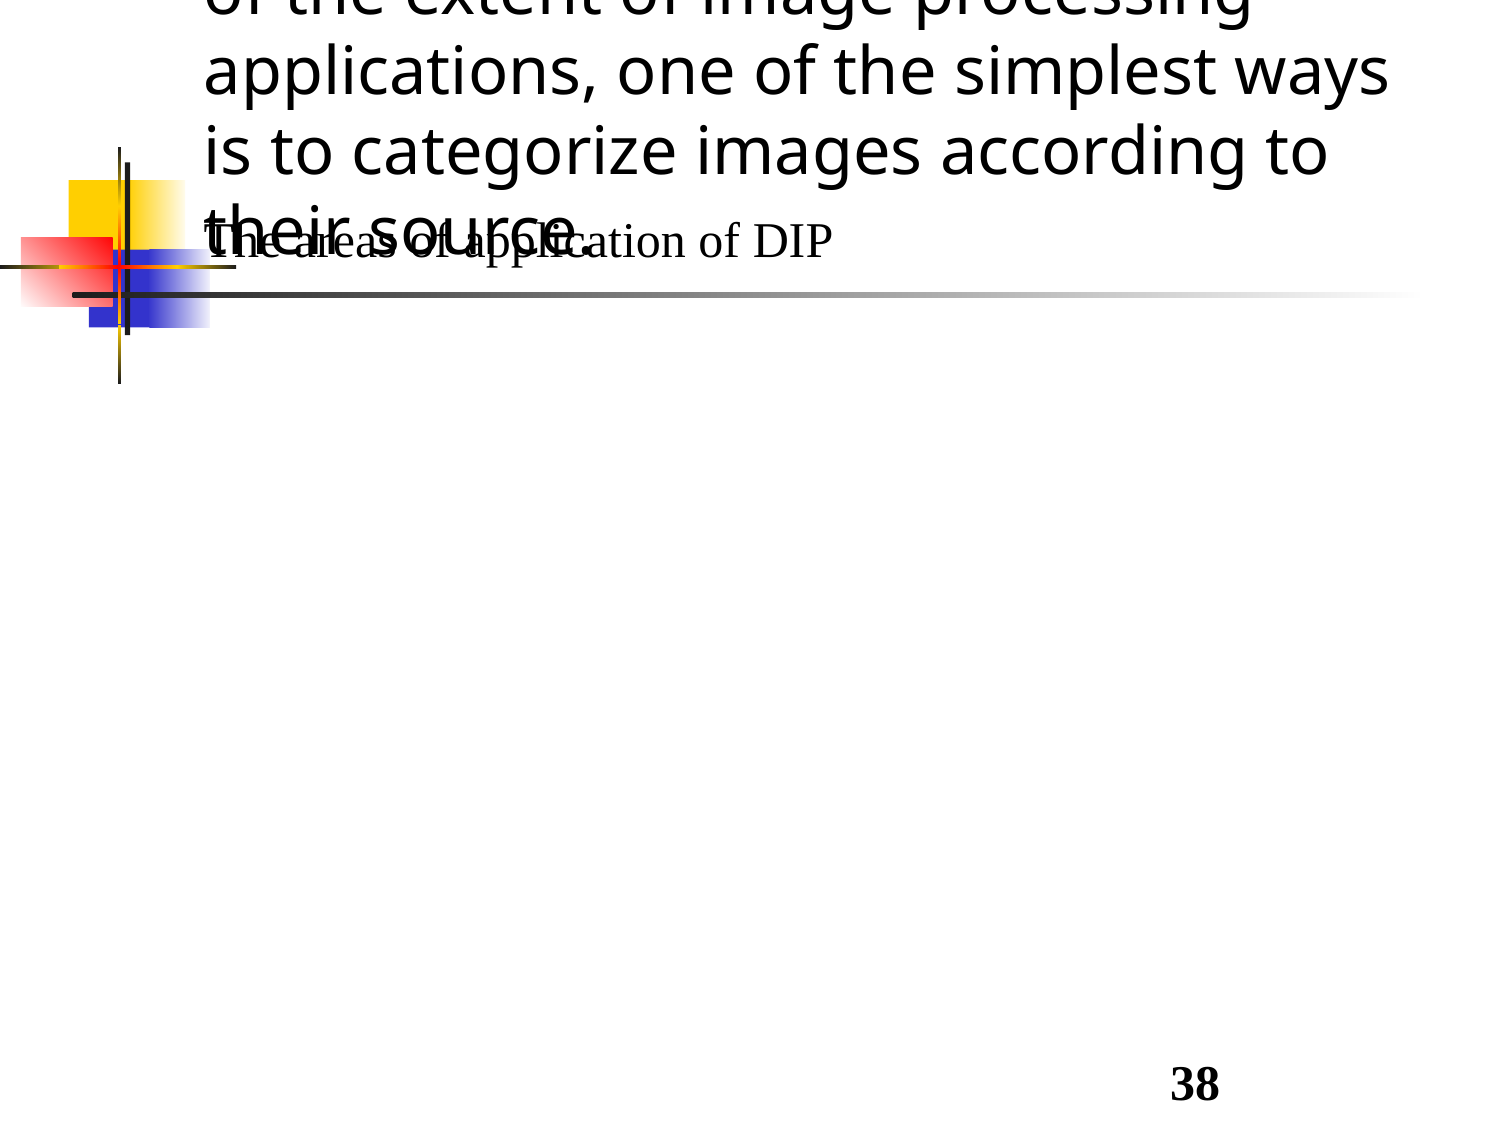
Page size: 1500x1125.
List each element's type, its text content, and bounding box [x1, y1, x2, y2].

text_box 38 [1155, 1042, 1468, 1118]
list The areas of application of digital image processing are varied. For developing a basic understanding of the extent of image processing applications, one of the simplest ways is to categorize images according to their source. [188, 35, 1468, 275]
